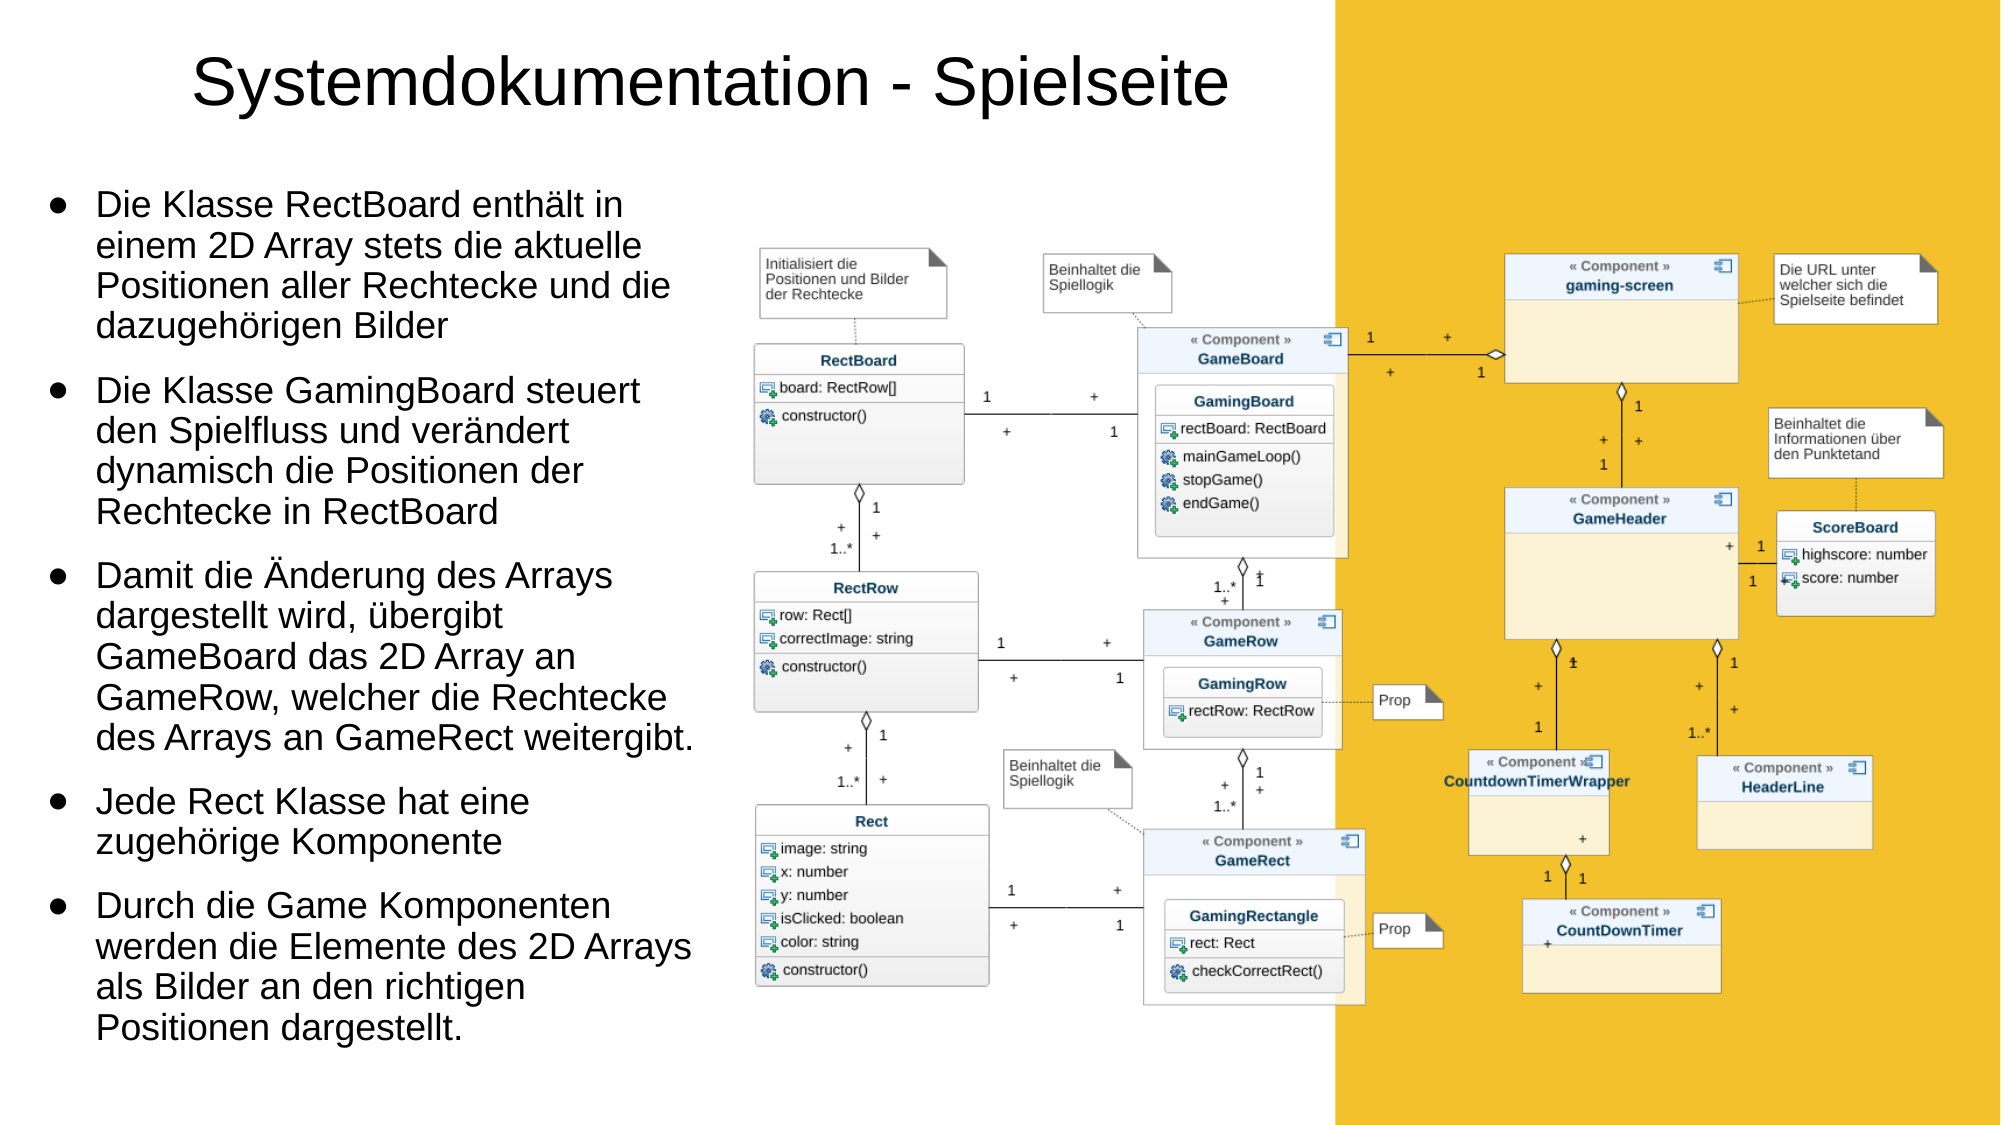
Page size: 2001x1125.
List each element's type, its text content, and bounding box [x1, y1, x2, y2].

text_box Die Klasse RectBoard enthält in einem 2D Array stets die aktuelle Positionen aller Rechtecke und die dazugehörigen Bilder Die Klasse GamingBoard steuert den Spielfluss und verändert dynamisch die Positionen der Rechtecke in RectBoard Damit die Änderung des Arrays dargestellt wird, übergibt GameBoard das 2D Array an GameRow, welcher die Rechtecke des Arrays an GameRect weitergibt. Jede Rect Klasse hat eine zugehörige Komponente Durch die Game Komponenten werden die Elemente des 2D Arrays als Bilder an den richtigen Positionen dargestellt. [5, 101, 720, 1125]
text_box Systemdokumentation - Spielseite [177, 29, 1329, 121]
picture [719, 213, 1979, 1040]
